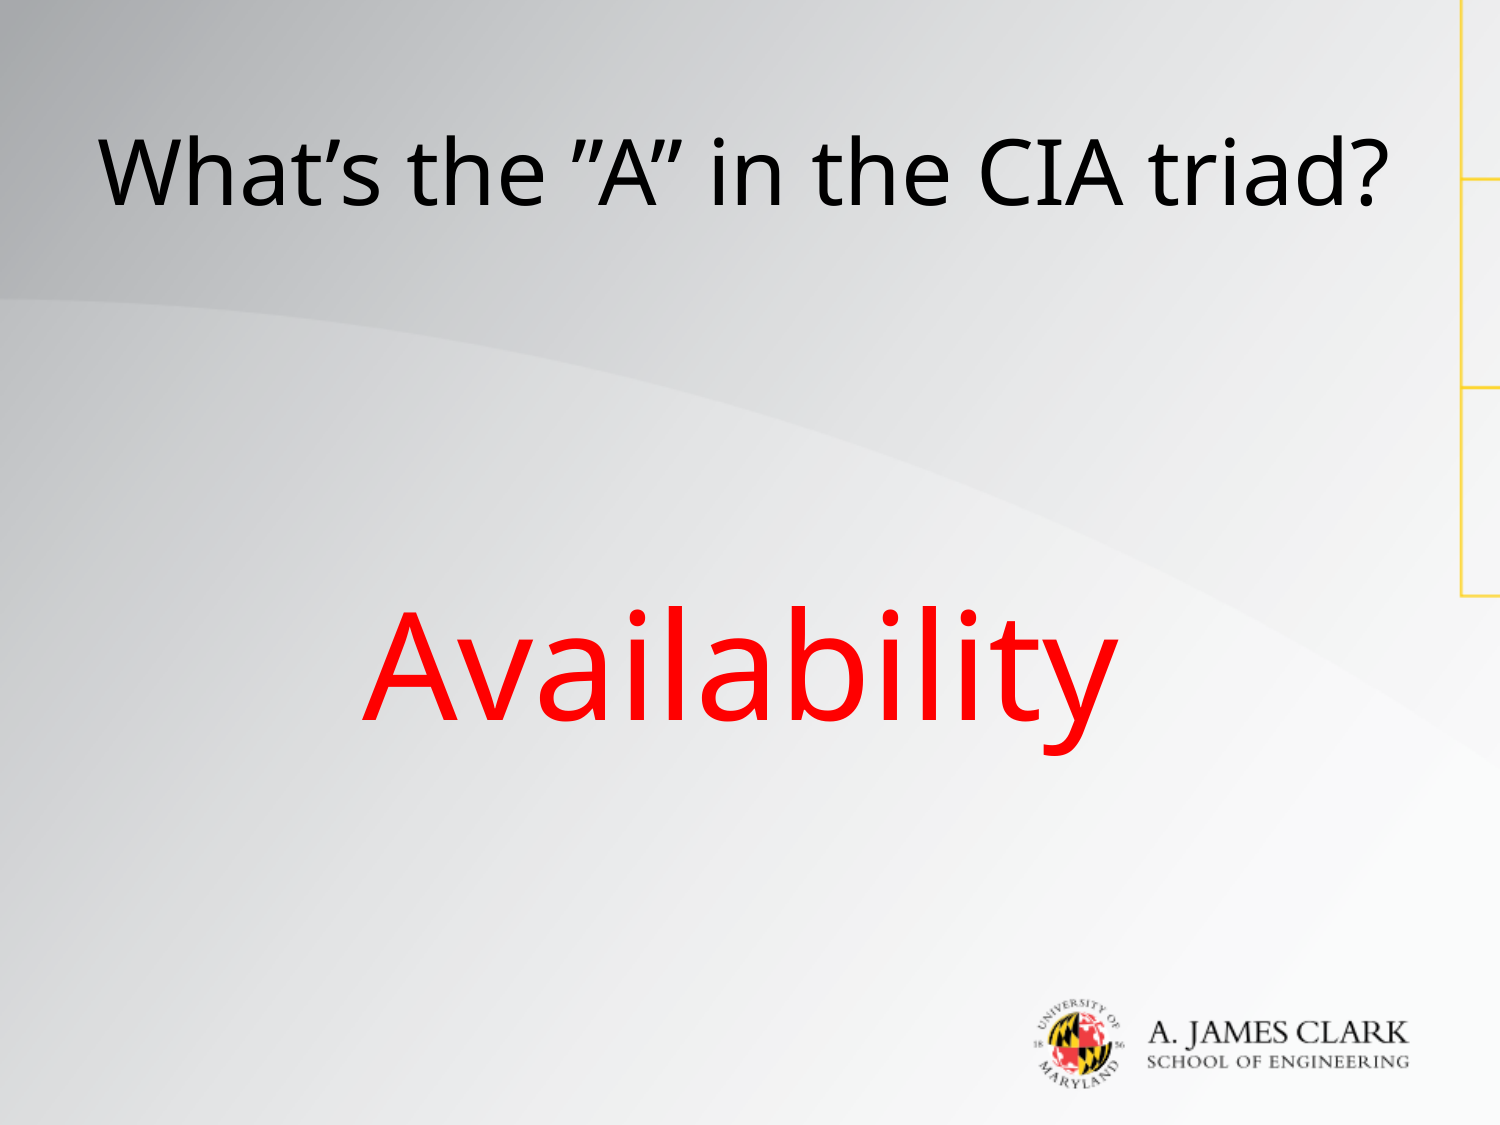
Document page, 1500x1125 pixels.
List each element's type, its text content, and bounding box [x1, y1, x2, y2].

list Availability [75, 352, 1407, 1002]
title What’s the ”A” in the CIA triad? [75, 45, 1407, 231]
